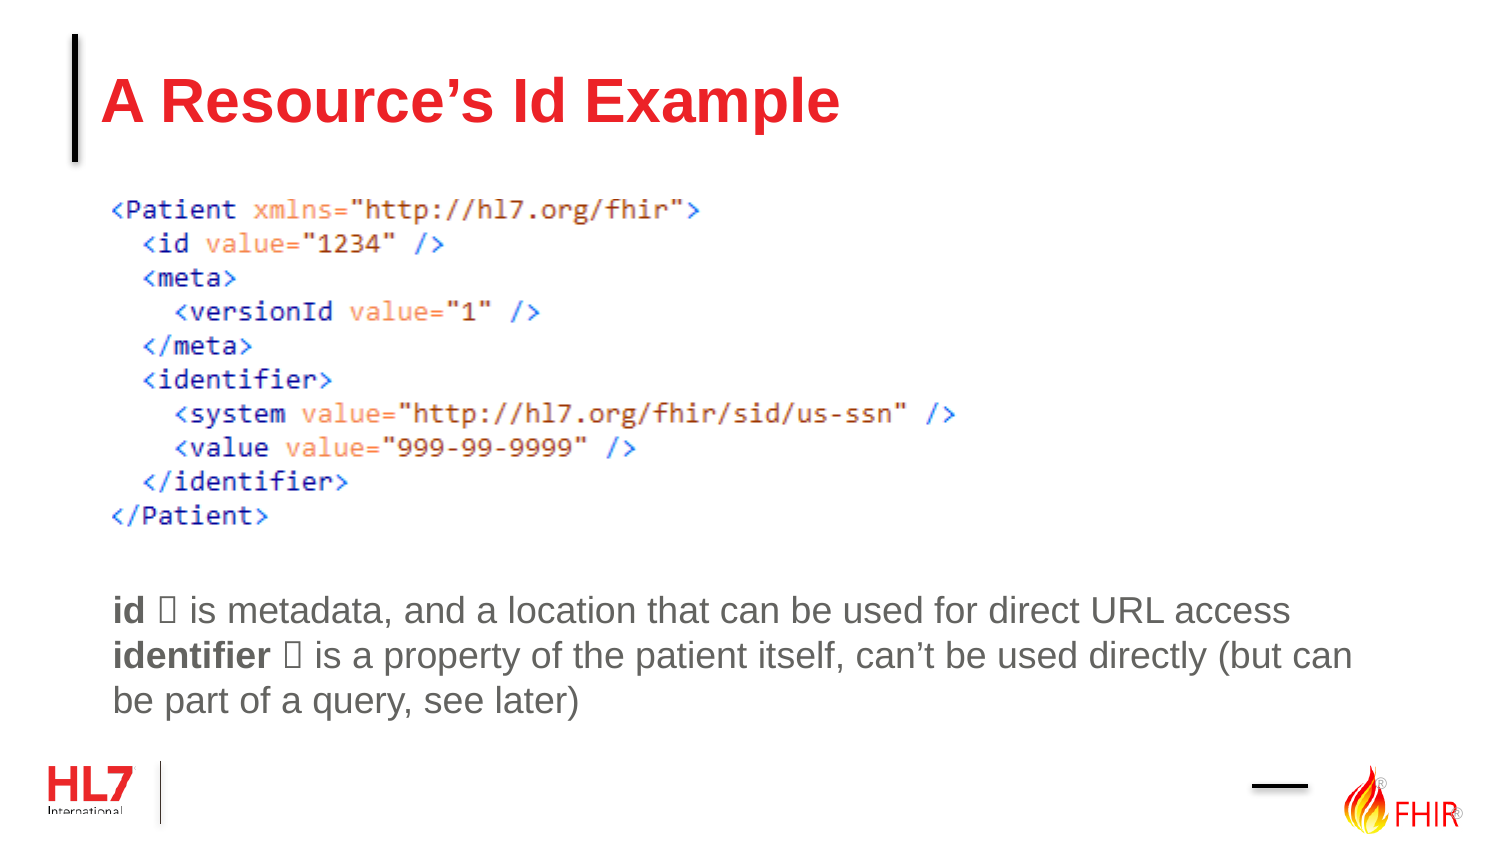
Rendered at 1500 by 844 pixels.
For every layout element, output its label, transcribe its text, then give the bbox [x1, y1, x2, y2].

title A Resource’s Id Example [100, 33, 1451, 163]
text_box id  is metadata, and a location that can be used for direct URL access identifier  is a property of the patient itself, can’t be used directly (but can be part of a query, see later) [97, 578, 1400, 728]
picture [111, 198, 967, 533]
picture [1339, 760, 1463, 837]
